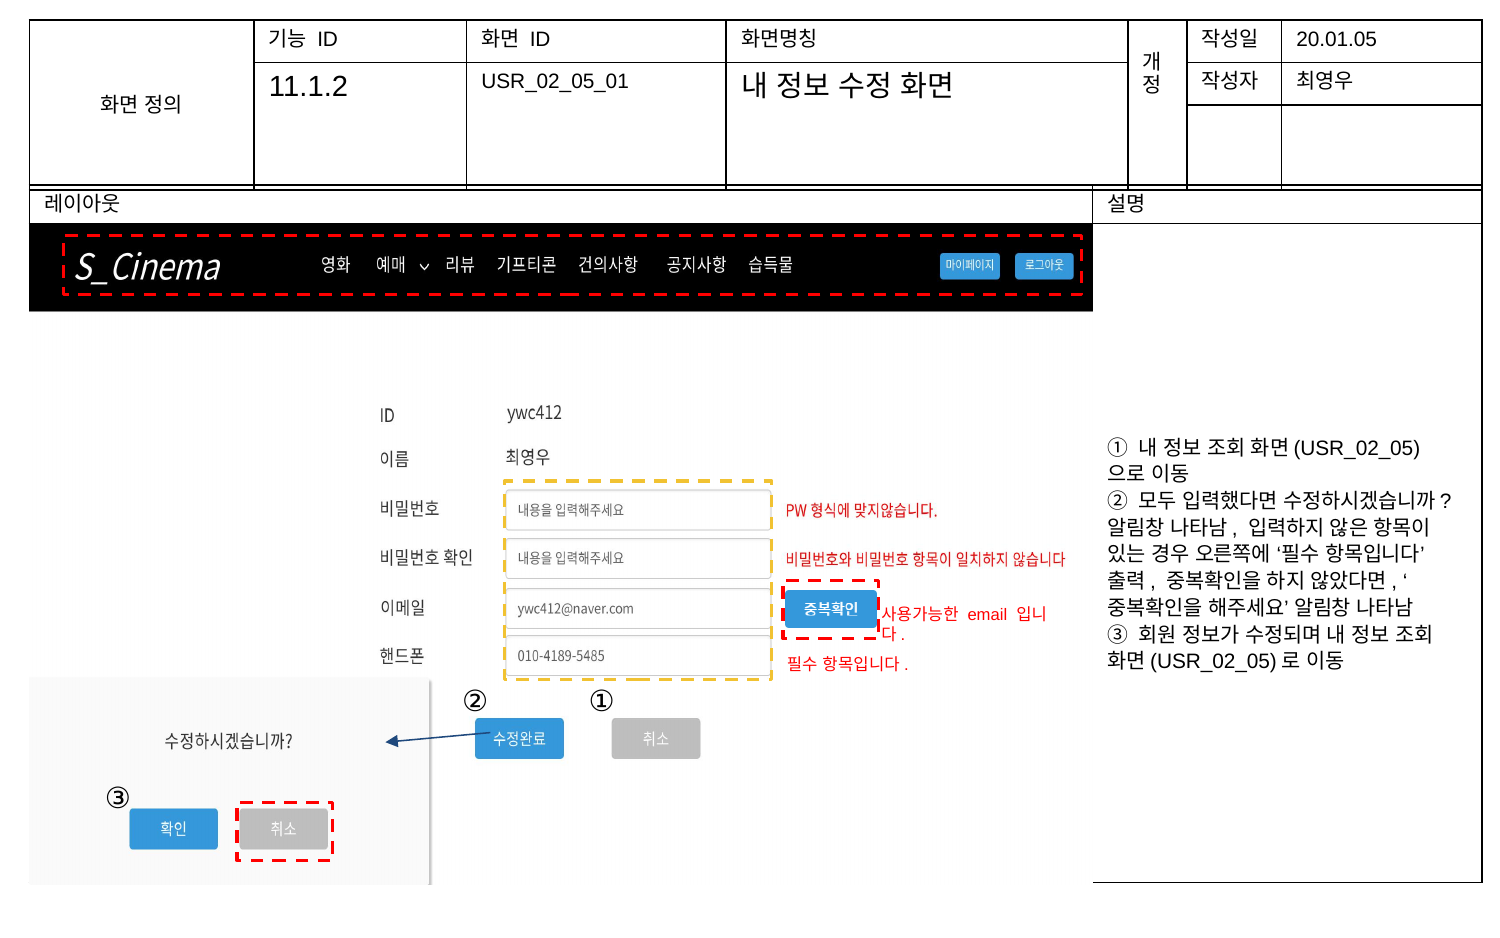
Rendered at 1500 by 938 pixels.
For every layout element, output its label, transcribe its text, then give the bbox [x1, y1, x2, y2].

table_header 20.01.05 [1282, 21, 1481, 62]
table_header 레이아웃 [30, 191, 1092, 223]
table_cell USR_02_05_01 [467, 63, 725, 189]
table_header 기능 ID [255, 21, 466, 62]
picture [29, 224, 1093, 885]
table_cell [1282, 106, 1481, 189]
table_cell 최영우 [1282, 63, 1481, 104]
table_header 설명 [1093, 191, 1481, 223]
table_cell 작성자 [1188, 63, 1281, 104]
table_header 화면 정의 [30, 21, 253, 189]
table_header 작성일 [1188, 21, 1281, 62]
table_cell 내 정보 수정 화면 [727, 63, 1127, 189]
table_header 화면명칭 [727, 21, 1127, 62]
table_header 화면 ID [467, 21, 725, 62]
table_cell 11.1.2 [255, 63, 466, 189]
table_header 개정 [1129, 21, 1186, 189]
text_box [385, 732, 491, 743]
table_cell [1188, 106, 1281, 189]
table_cell ① 내 정보 조회 화면(USR_02_05) 으로 이동 ② 모두 입력했다면 수정하시겠습니까? 알림창 나타남, 입력하지 않은 항목이 있는 경우 오른쪽에 ‘필수 항목입니다’ 출력, 중복확인을 하지 않았다면, ‘중복확인을 해주세요’ 알림창 나타남 ③ 회원 정보가 수정되며 내 정보 조회 화면(USR_02_05)로 이동 [1093, 224, 1481, 882]
